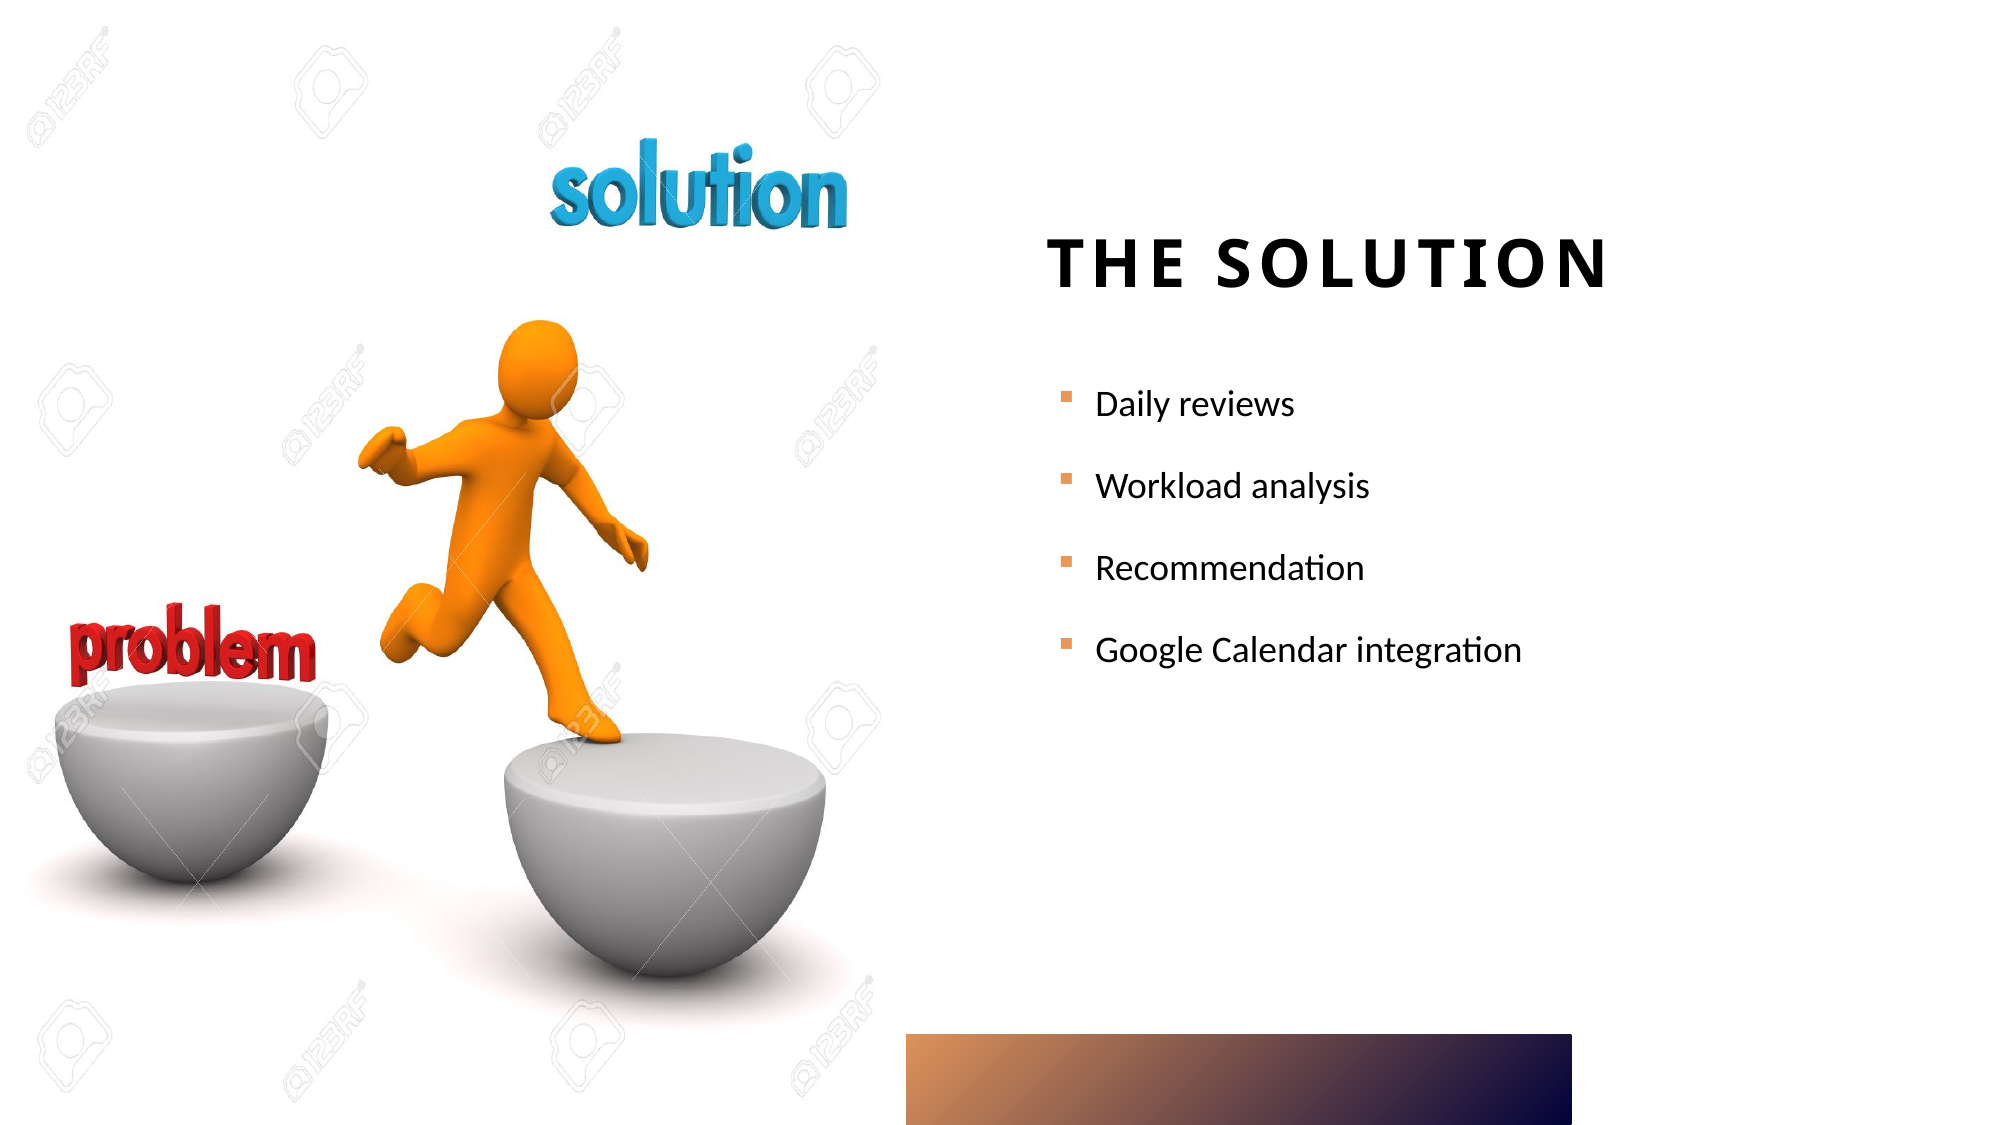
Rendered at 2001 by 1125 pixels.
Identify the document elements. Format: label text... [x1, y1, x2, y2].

list Daily reviews Workload analysis Recommendation Google Calendar integration [1042, 376, 2000, 947]
title The solution [1030, 122, 2000, 403]
picture [0, 0, 907, 1125]
